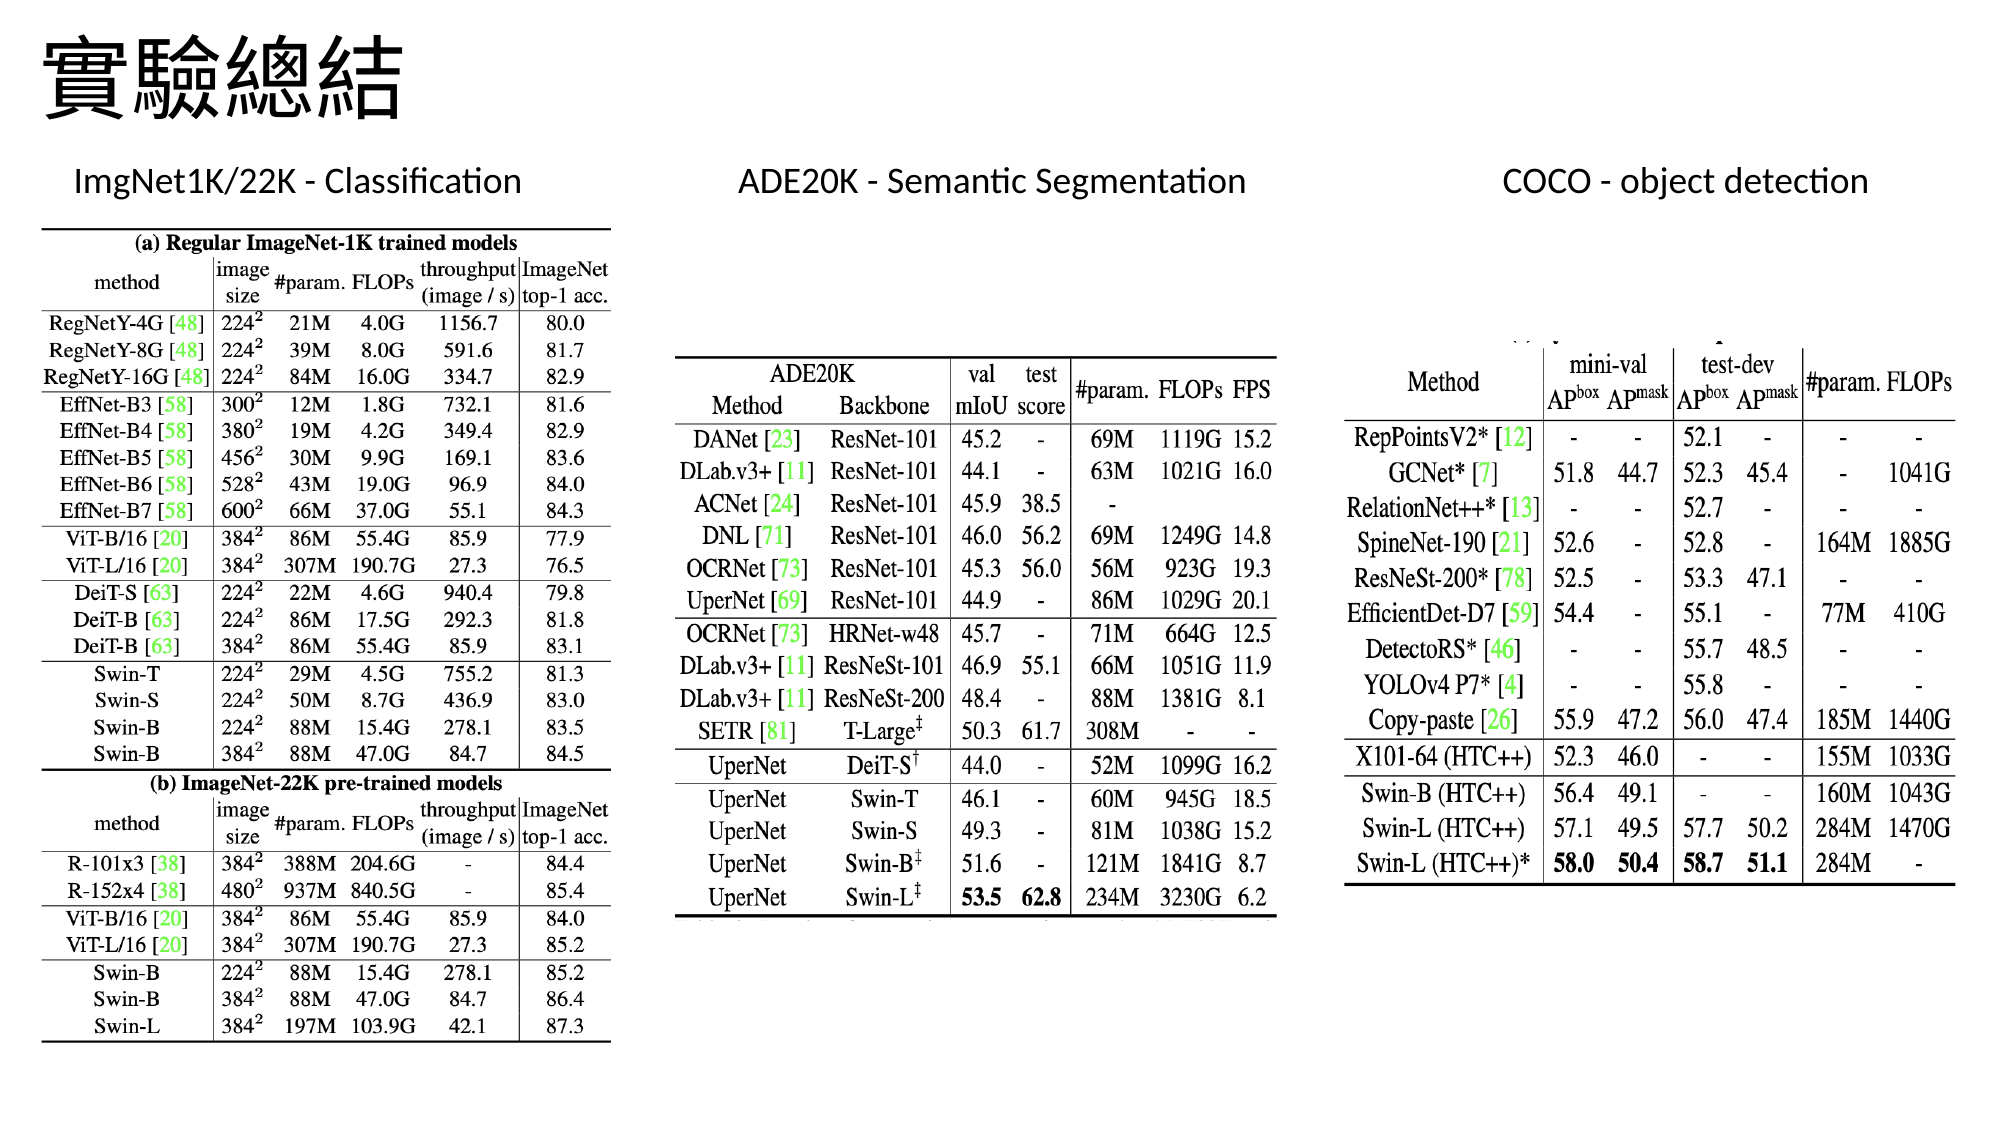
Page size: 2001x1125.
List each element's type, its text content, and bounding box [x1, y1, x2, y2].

text_box COCO - object detection [1487, 148, 1913, 209]
text_box 實驗總結 [24, 0, 1750, 192]
picture [37, 220, 615, 1043]
text_box ImgNet1K/22K - Classification [58, 148, 690, 209]
picture [656, 341, 1288, 921]
text_box ADE20K - Semantic Segmentation [723, 148, 1354, 209]
picture [1331, 341, 1963, 887]
